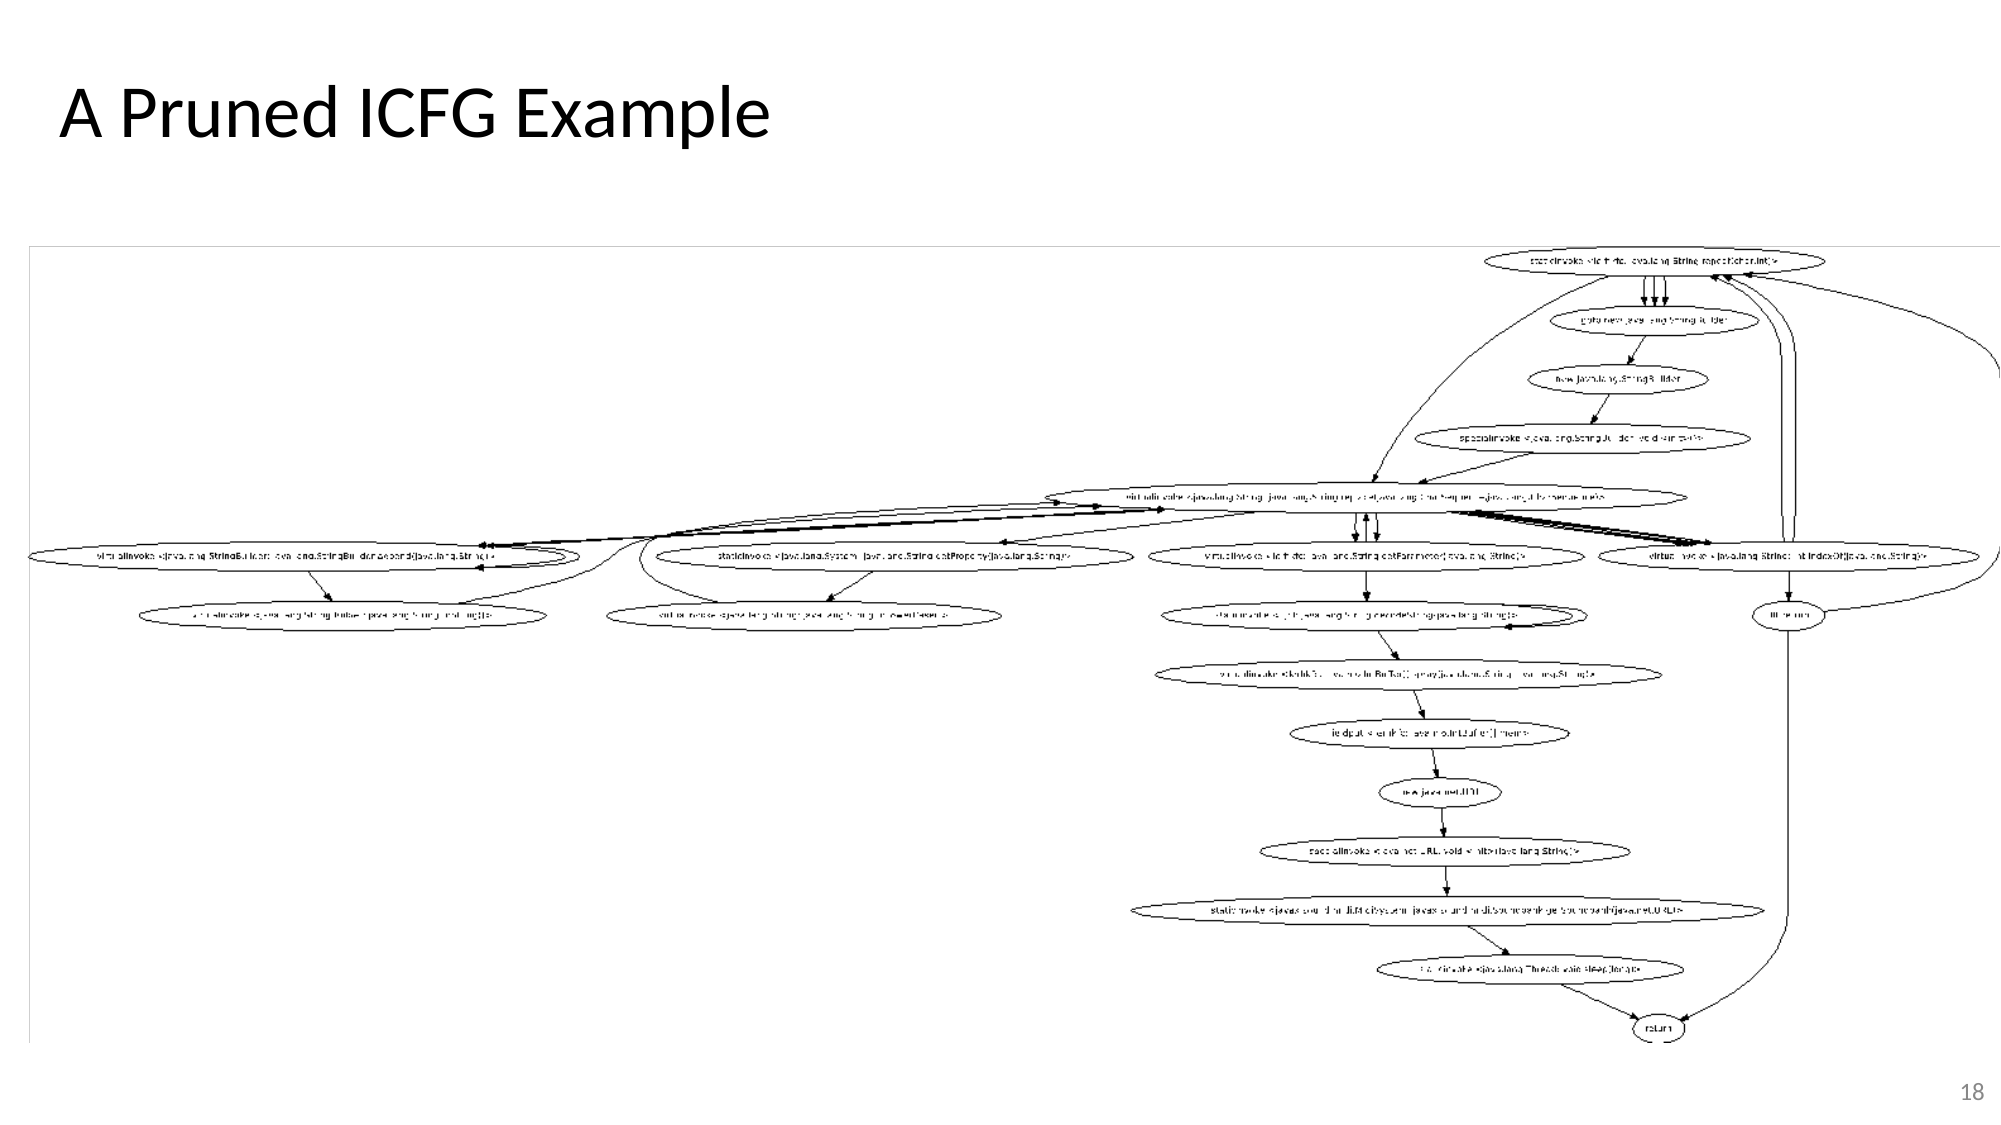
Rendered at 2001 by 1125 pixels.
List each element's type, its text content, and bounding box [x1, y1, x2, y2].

title A Pruned ICFG Example [44, 4, 1949, 222]
slide_number 17 [1550, 1060, 2000, 1121]
picture [22, 235, 2000, 1043]
